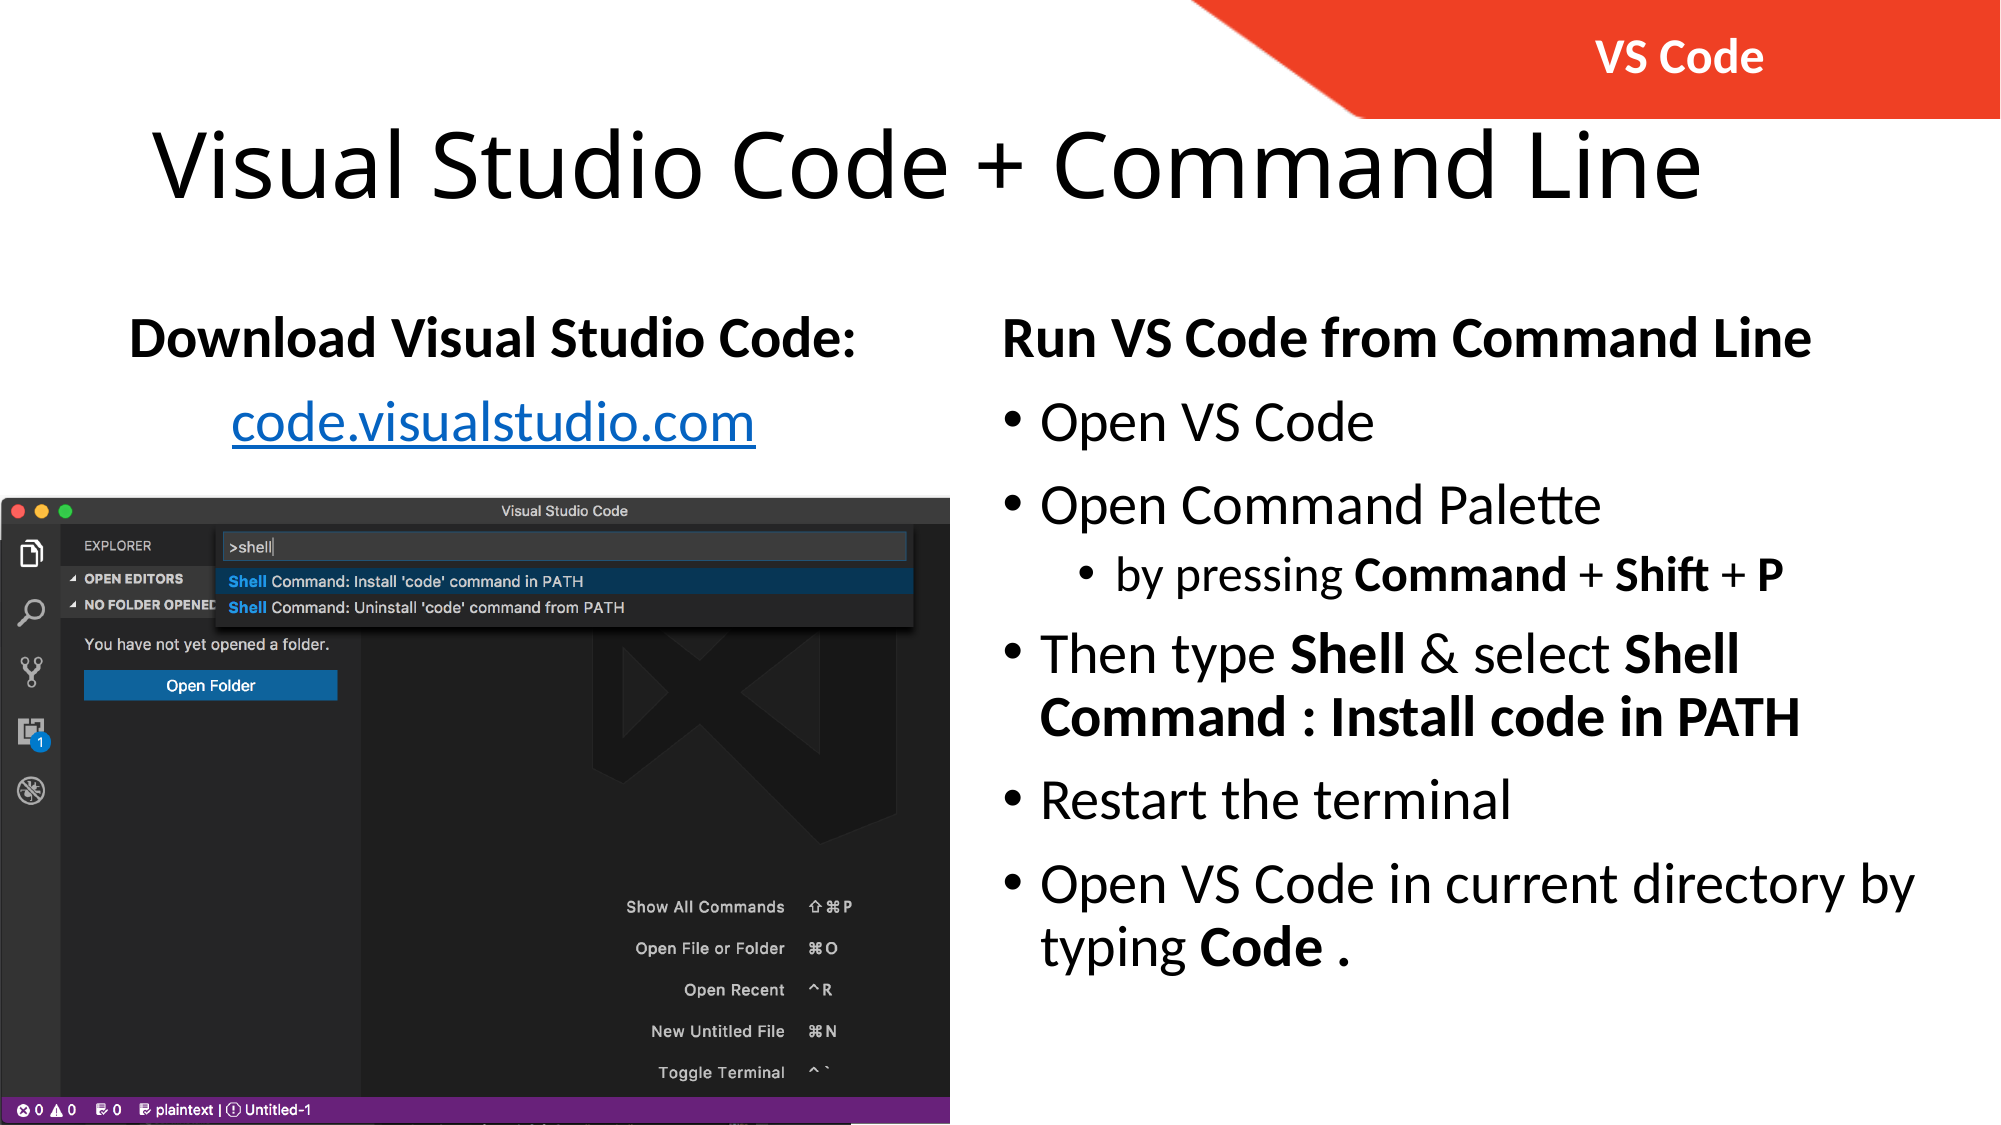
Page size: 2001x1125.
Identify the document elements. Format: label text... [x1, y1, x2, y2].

picture [1190, 0, 2001, 119]
list Run VS Code from Command Line Open VS Code Open Command Palette by pressing Command + Shift + P Then type Shell & select Shell Command : Install code in PATH Restart the terminal Open VS Code in current directory by typing Code . [987, 299, 1975, 1125]
picture [0, 495, 950, 1125]
title Visual Studio Code + Command Line [137, 59, 1863, 278]
list VS Code [1380, 22, 1980, 91]
list Download Visual Studio Code: code.visualstudio.com [0, 299, 987, 1014]
